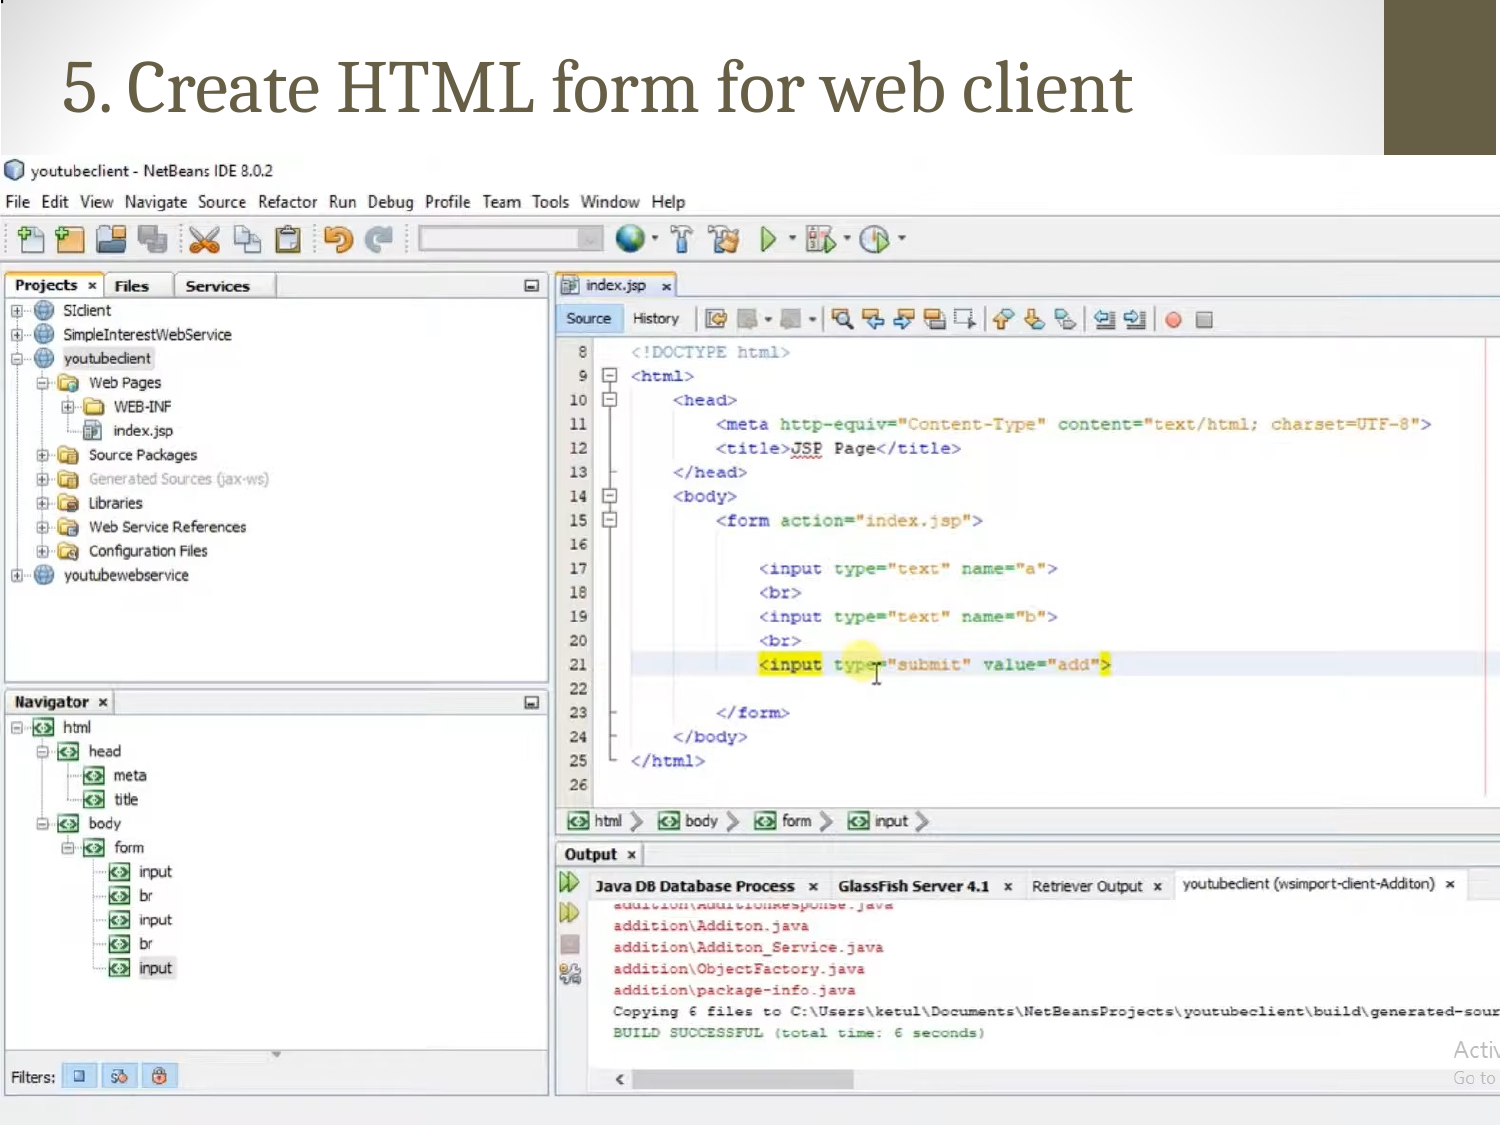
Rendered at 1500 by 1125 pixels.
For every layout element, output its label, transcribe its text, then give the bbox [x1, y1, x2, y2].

picture [0, 0, 1500, 1125]
title 5. Create HTML form for web client [62, 37, 1350, 129]
